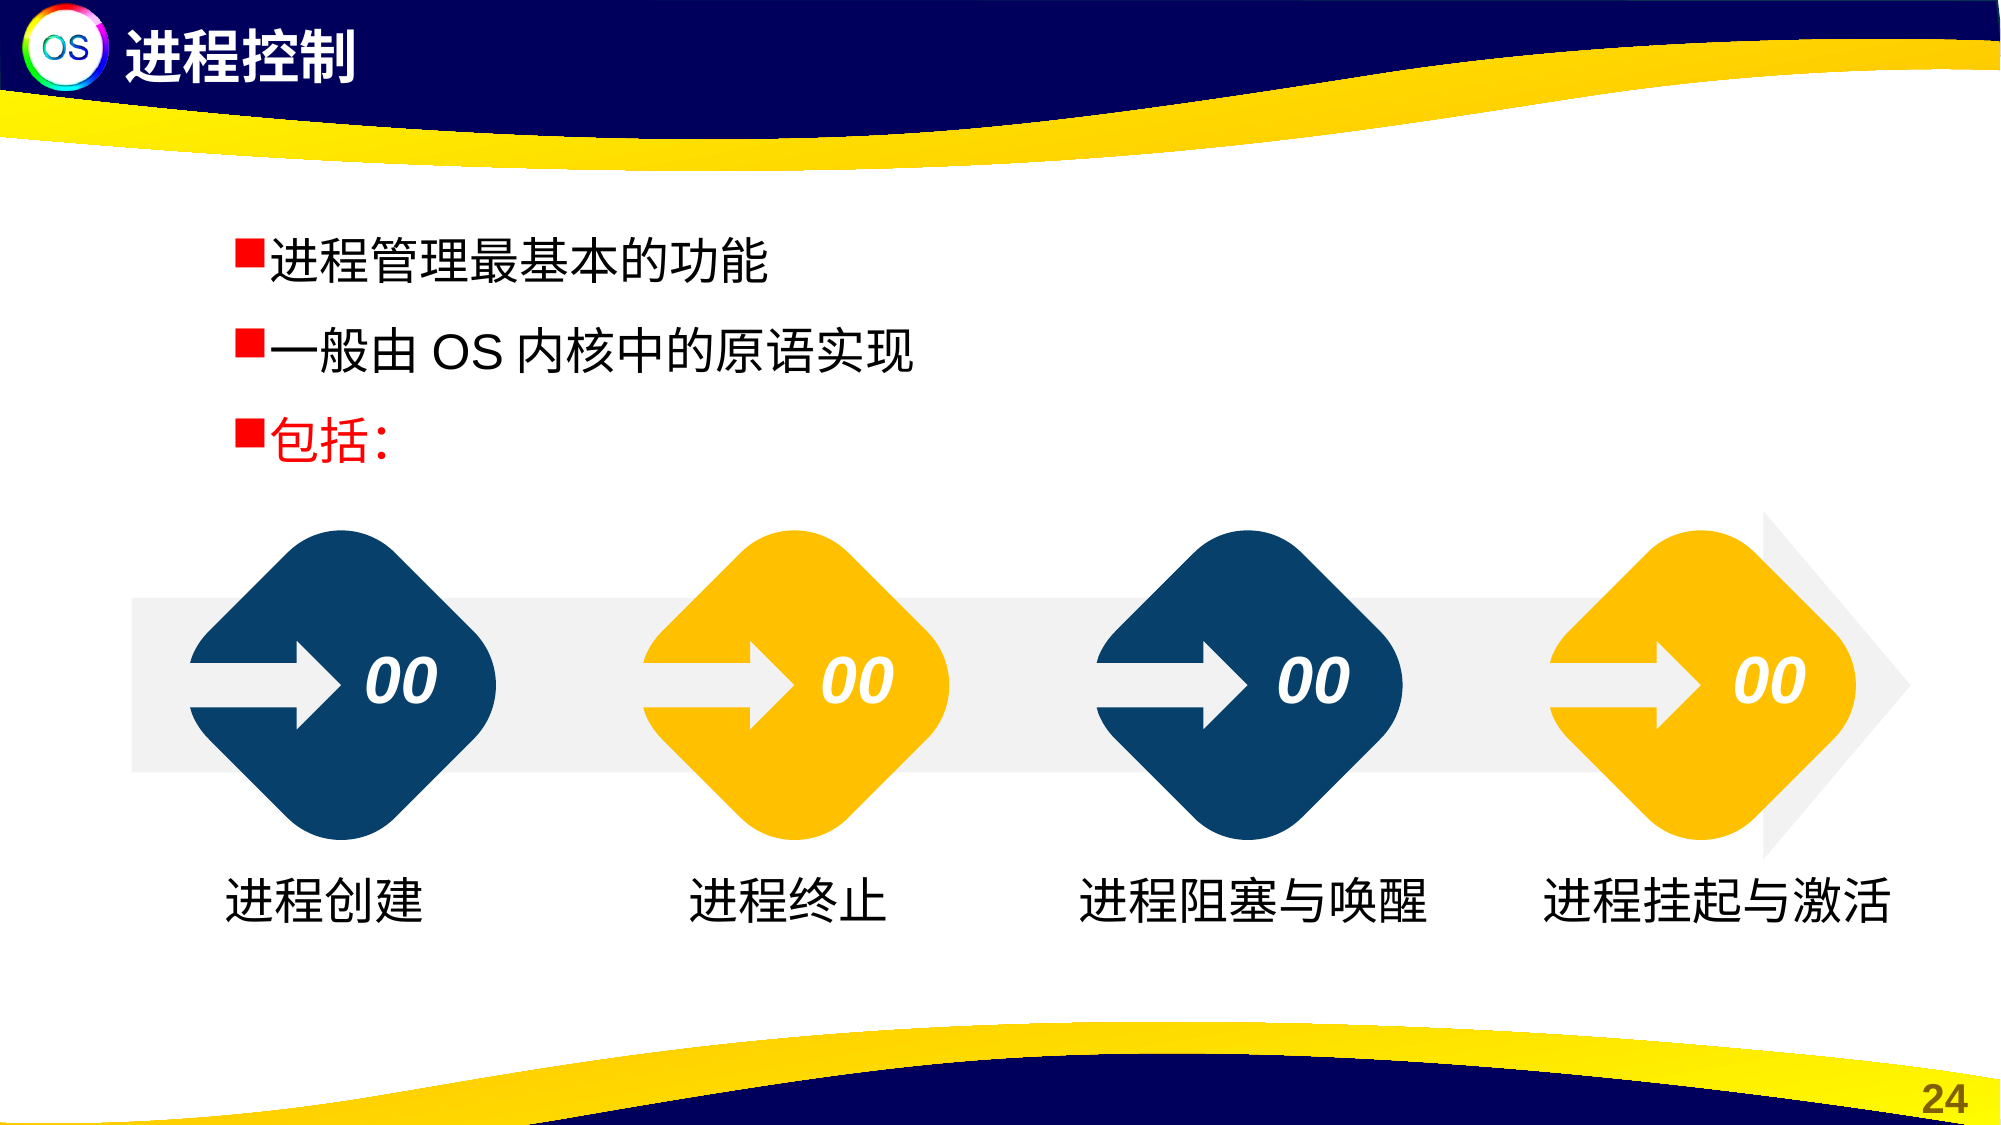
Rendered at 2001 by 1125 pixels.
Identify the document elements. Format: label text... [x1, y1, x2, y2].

text_box 进程控制 [109, 12, 1263, 98]
text_box 进程管理最基本的功能 一般由OS内核中的原语实现 包括： [216, 192, 1126, 455]
picture [22, 3, 109, 91]
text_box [131, 510, 1911, 927]
